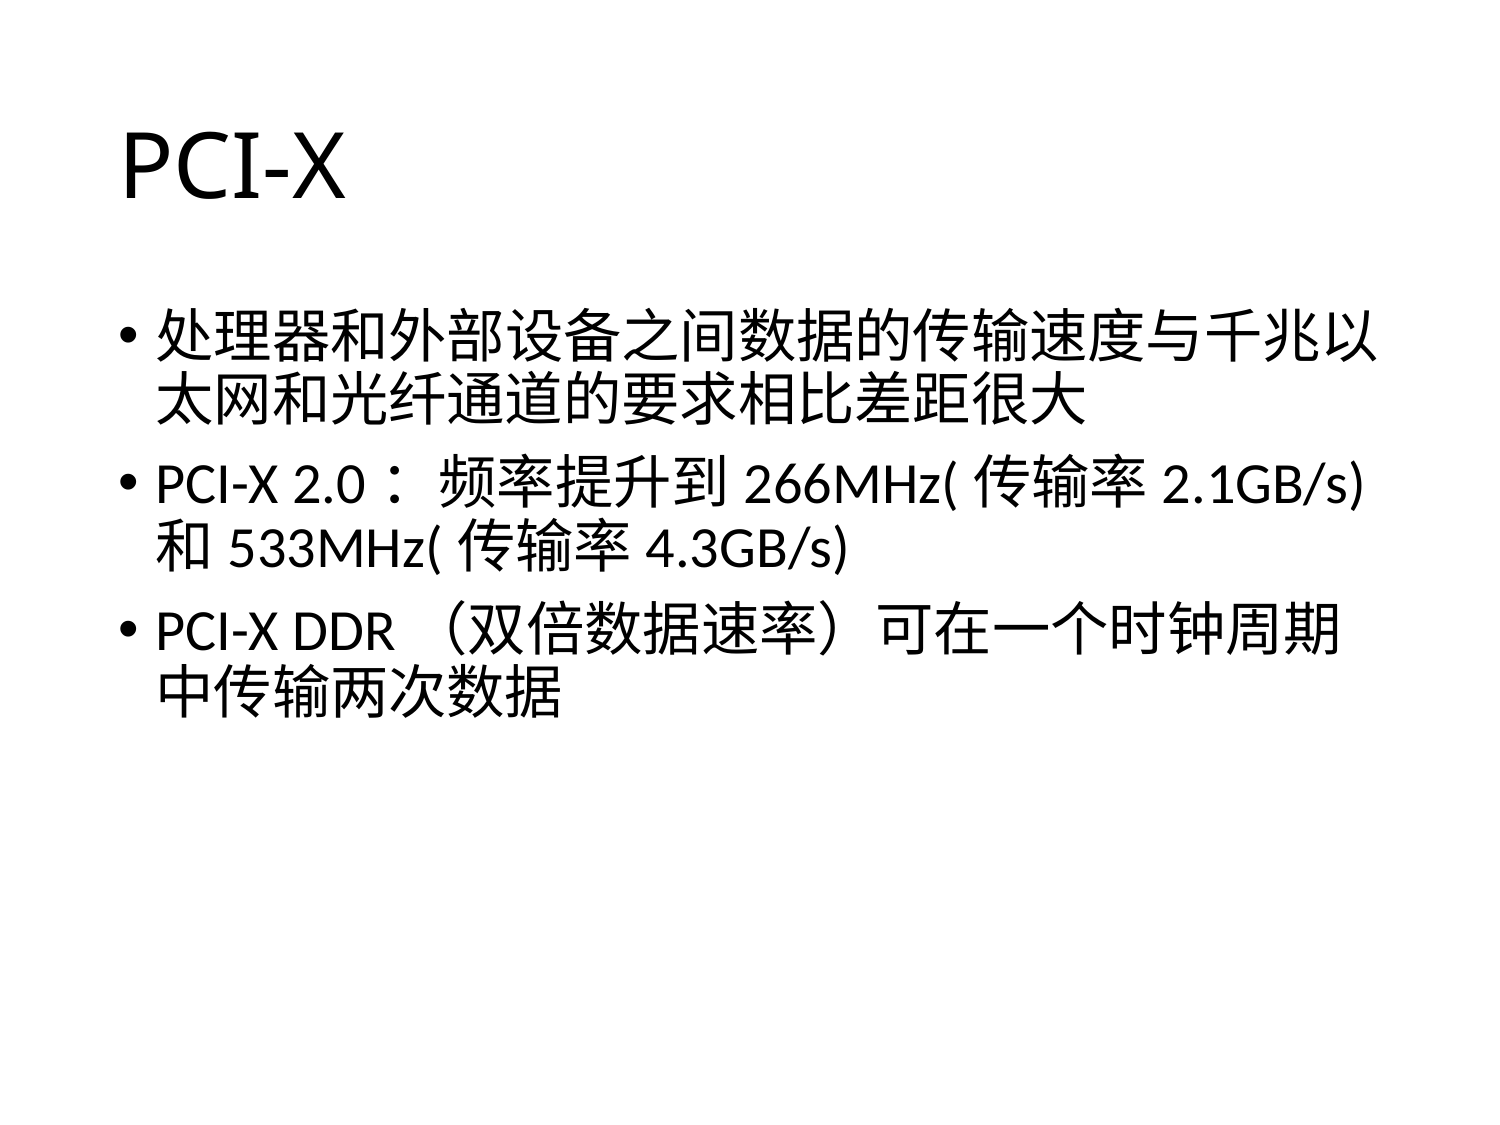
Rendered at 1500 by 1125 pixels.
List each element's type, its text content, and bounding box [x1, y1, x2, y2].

list 处理器和外部设备之间数据的传输速度与千兆以太网和光纤通道的要求相比差距很大 PCI-X 2.0：频率提升到266MHz(传输率2.1GB/s)和533MHz(传输率4.3GB/s) PCI-X DDR（双倍数据速率）可在一个时钟周期中传输两次数据 [103, 299, 1397, 1014]
title PCI-X [103, 59, 1397, 278]
